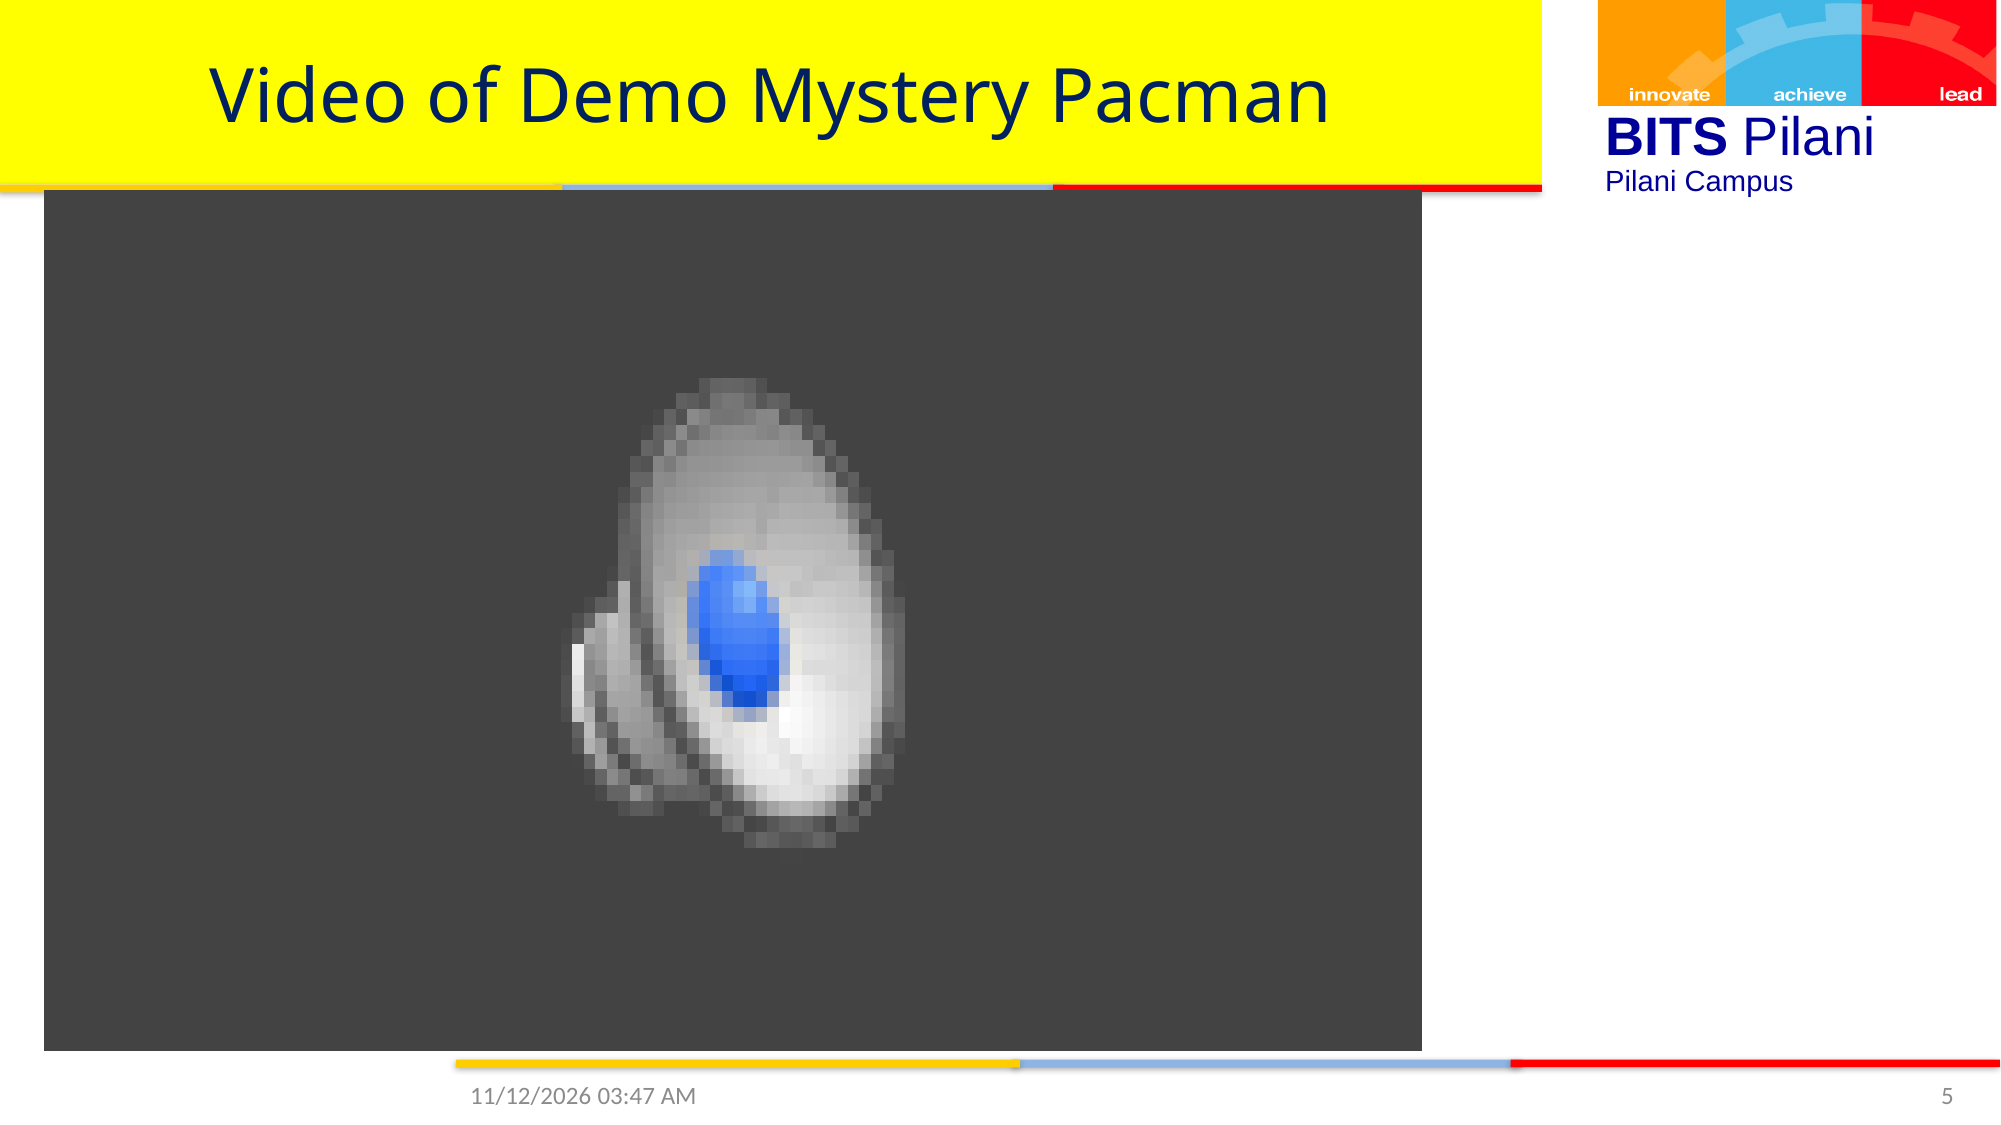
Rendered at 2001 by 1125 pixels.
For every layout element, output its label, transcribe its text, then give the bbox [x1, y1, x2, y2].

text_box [42, 189, 1424, 1053]
title Video of Demo Mystery Pacman [0, 0, 1543, 185]
picture [1597, 0, 1997, 106]
slide_number 5 [1749, 1065, 1969, 1125]
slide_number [455, 1065, 922, 1125]
